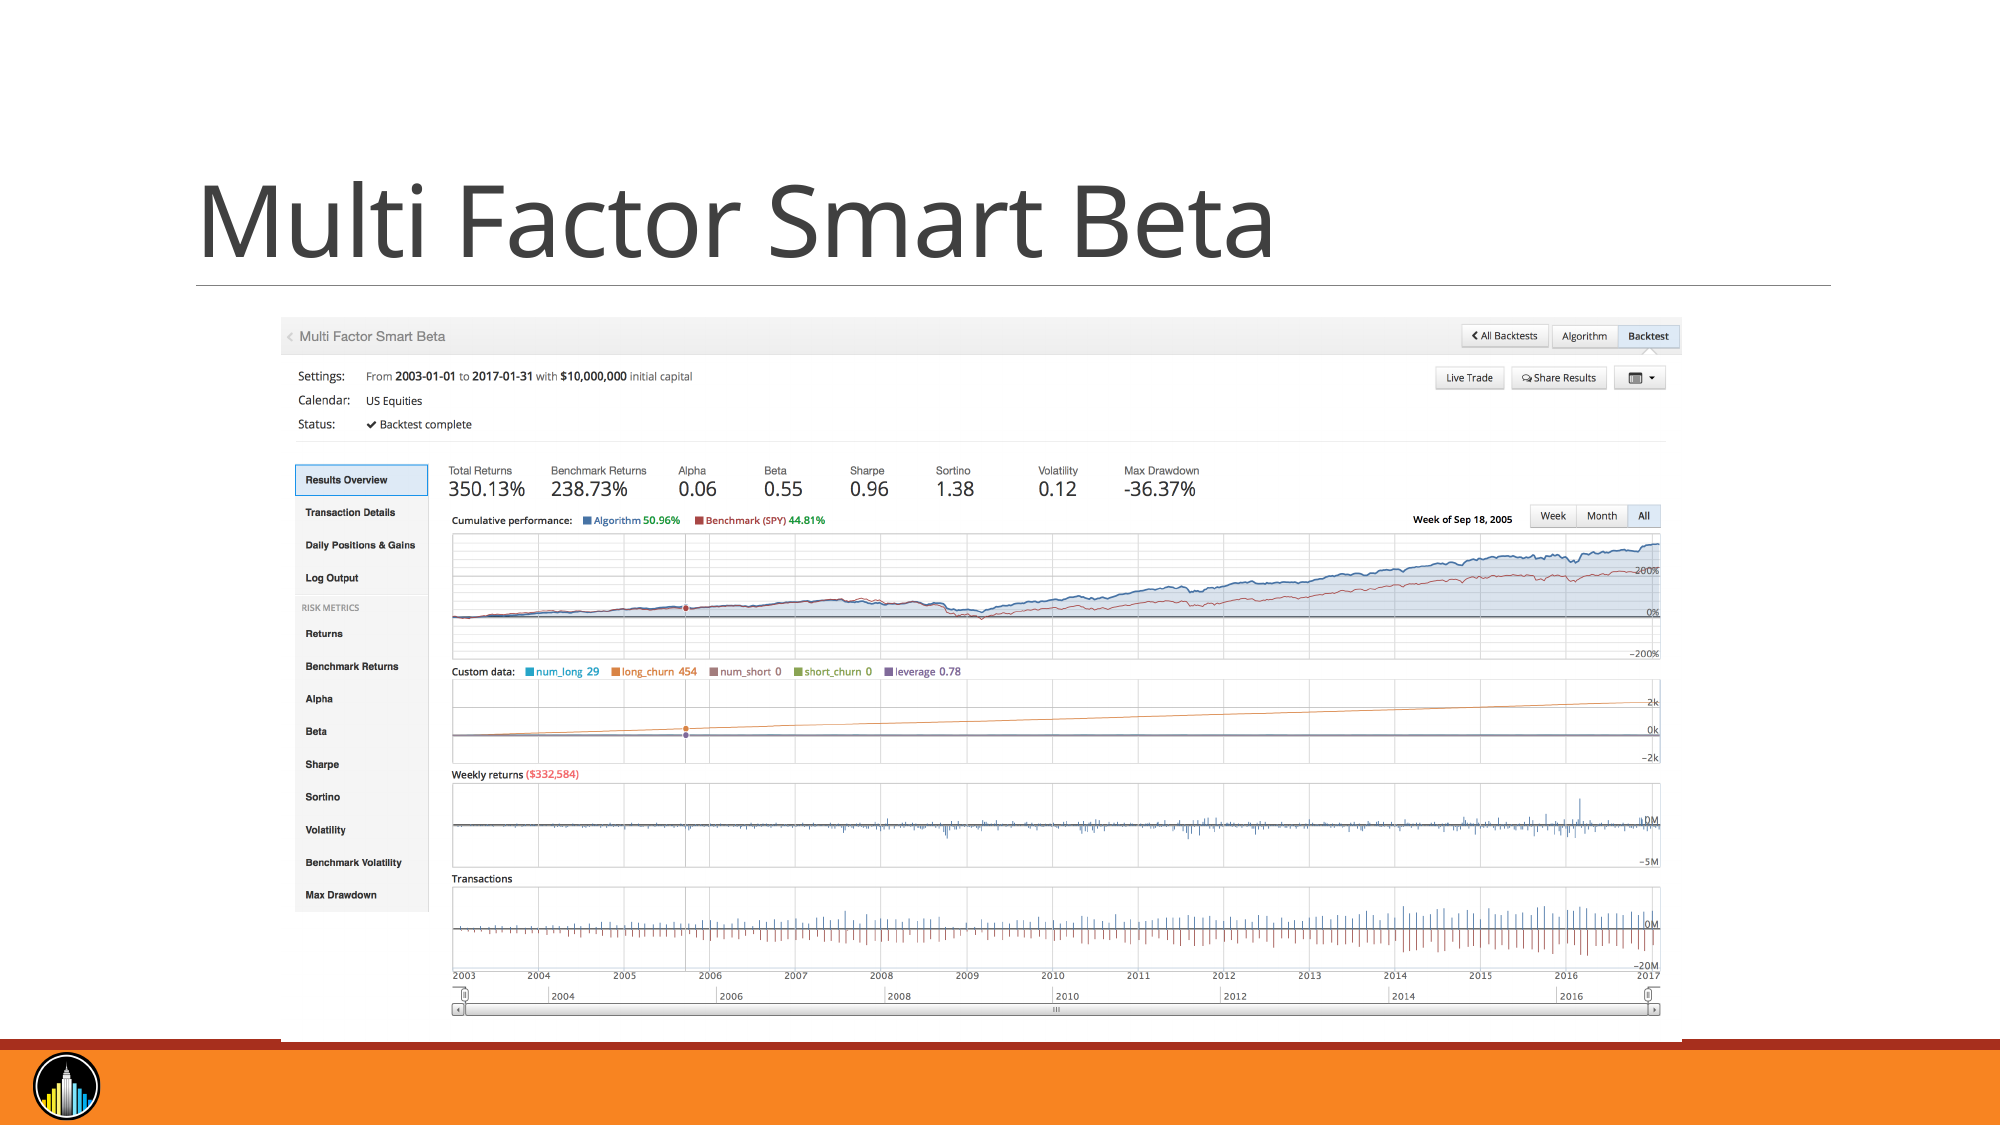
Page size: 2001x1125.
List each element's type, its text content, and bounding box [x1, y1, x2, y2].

title Multi Factor Smart Beta [180, 47, 1830, 285]
picture [280, 317, 1683, 1042]
picture [0, 1041, 134, 1125]
